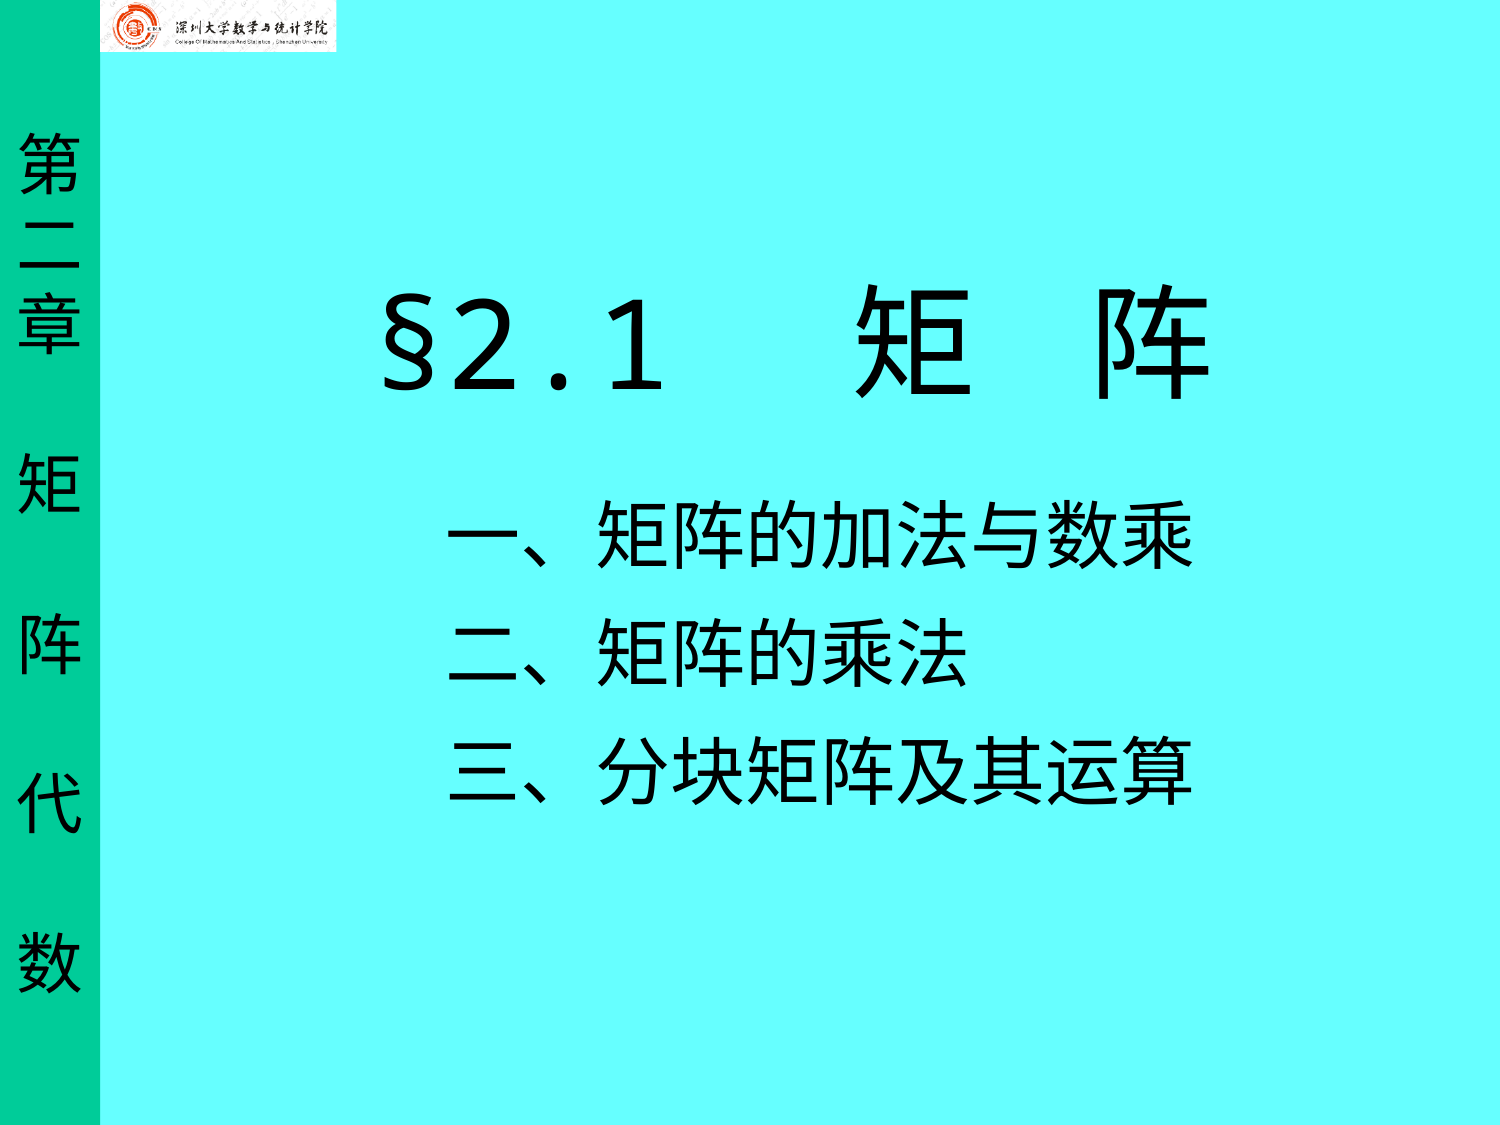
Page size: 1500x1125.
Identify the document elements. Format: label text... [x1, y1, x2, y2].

text_box 三、分块矩阵及其运算 [431, 717, 1211, 822]
title §2.1 矩 阵 [265, 238, 1321, 442]
text_box 一、矩阵的加法与数乘 [431, 480, 1211, 586]
picture [100, 0, 337, 52]
text_box 二、矩阵的乘法 [431, 598, 986, 704]
